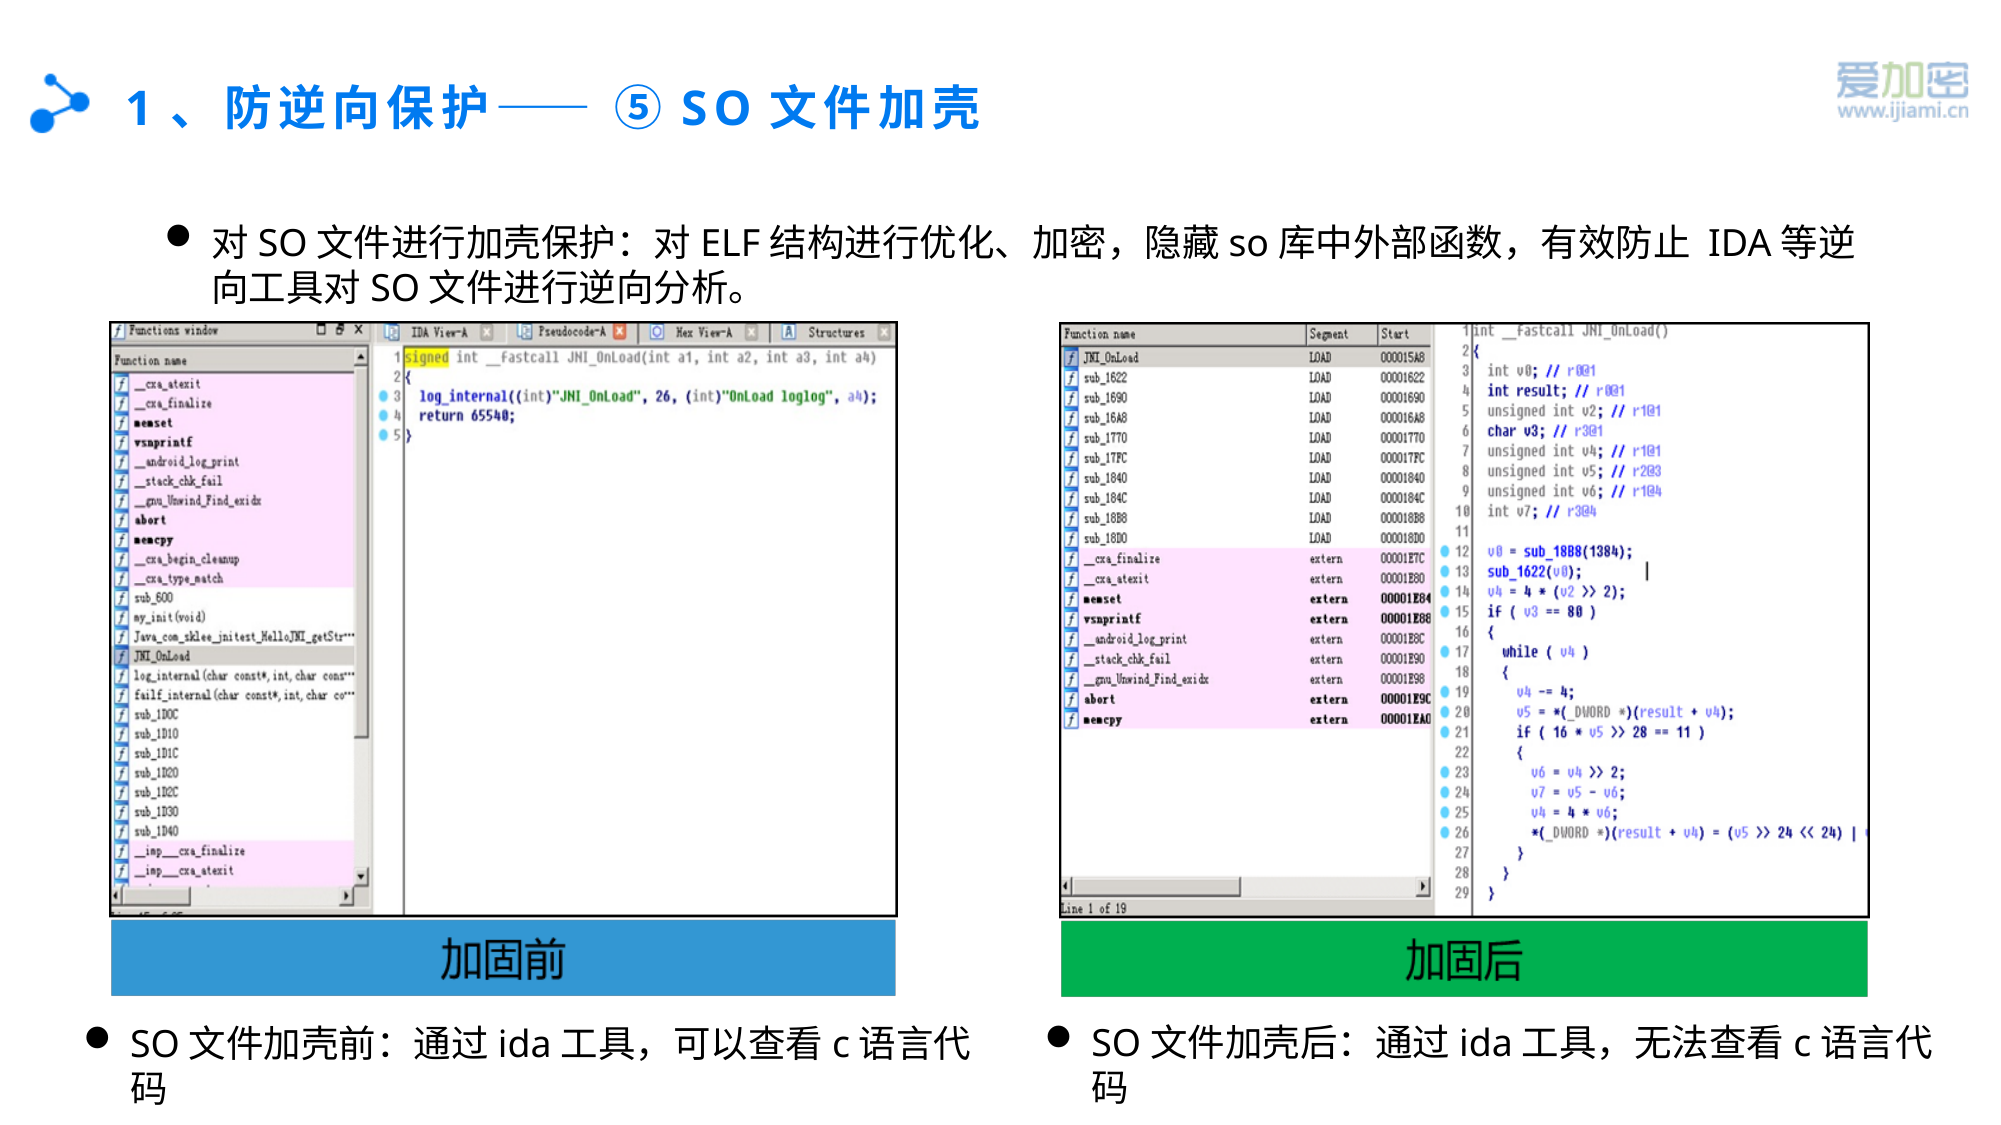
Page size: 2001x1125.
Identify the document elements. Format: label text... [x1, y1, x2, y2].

text_box SO文件加壳后：通过ida工具，无法查看c语言代码 [1029, 1011, 1954, 1116]
title 1、防逆向保护—— ⑤SO文件加壳 [109, 1, 1836, 219]
picture [0, 0, 2000, 1125]
text_box SO文件加壳前：通过ida工具，可以查看c语言代码 [68, 1012, 993, 1118]
text_box 对SO文件进行加壳保护：对ELF结构进行优化、加密，隐藏so库中外部函数，有效防止 IDA等逆向工具对SO文件进行逆向分析。 [149, 211, 1873, 316]
